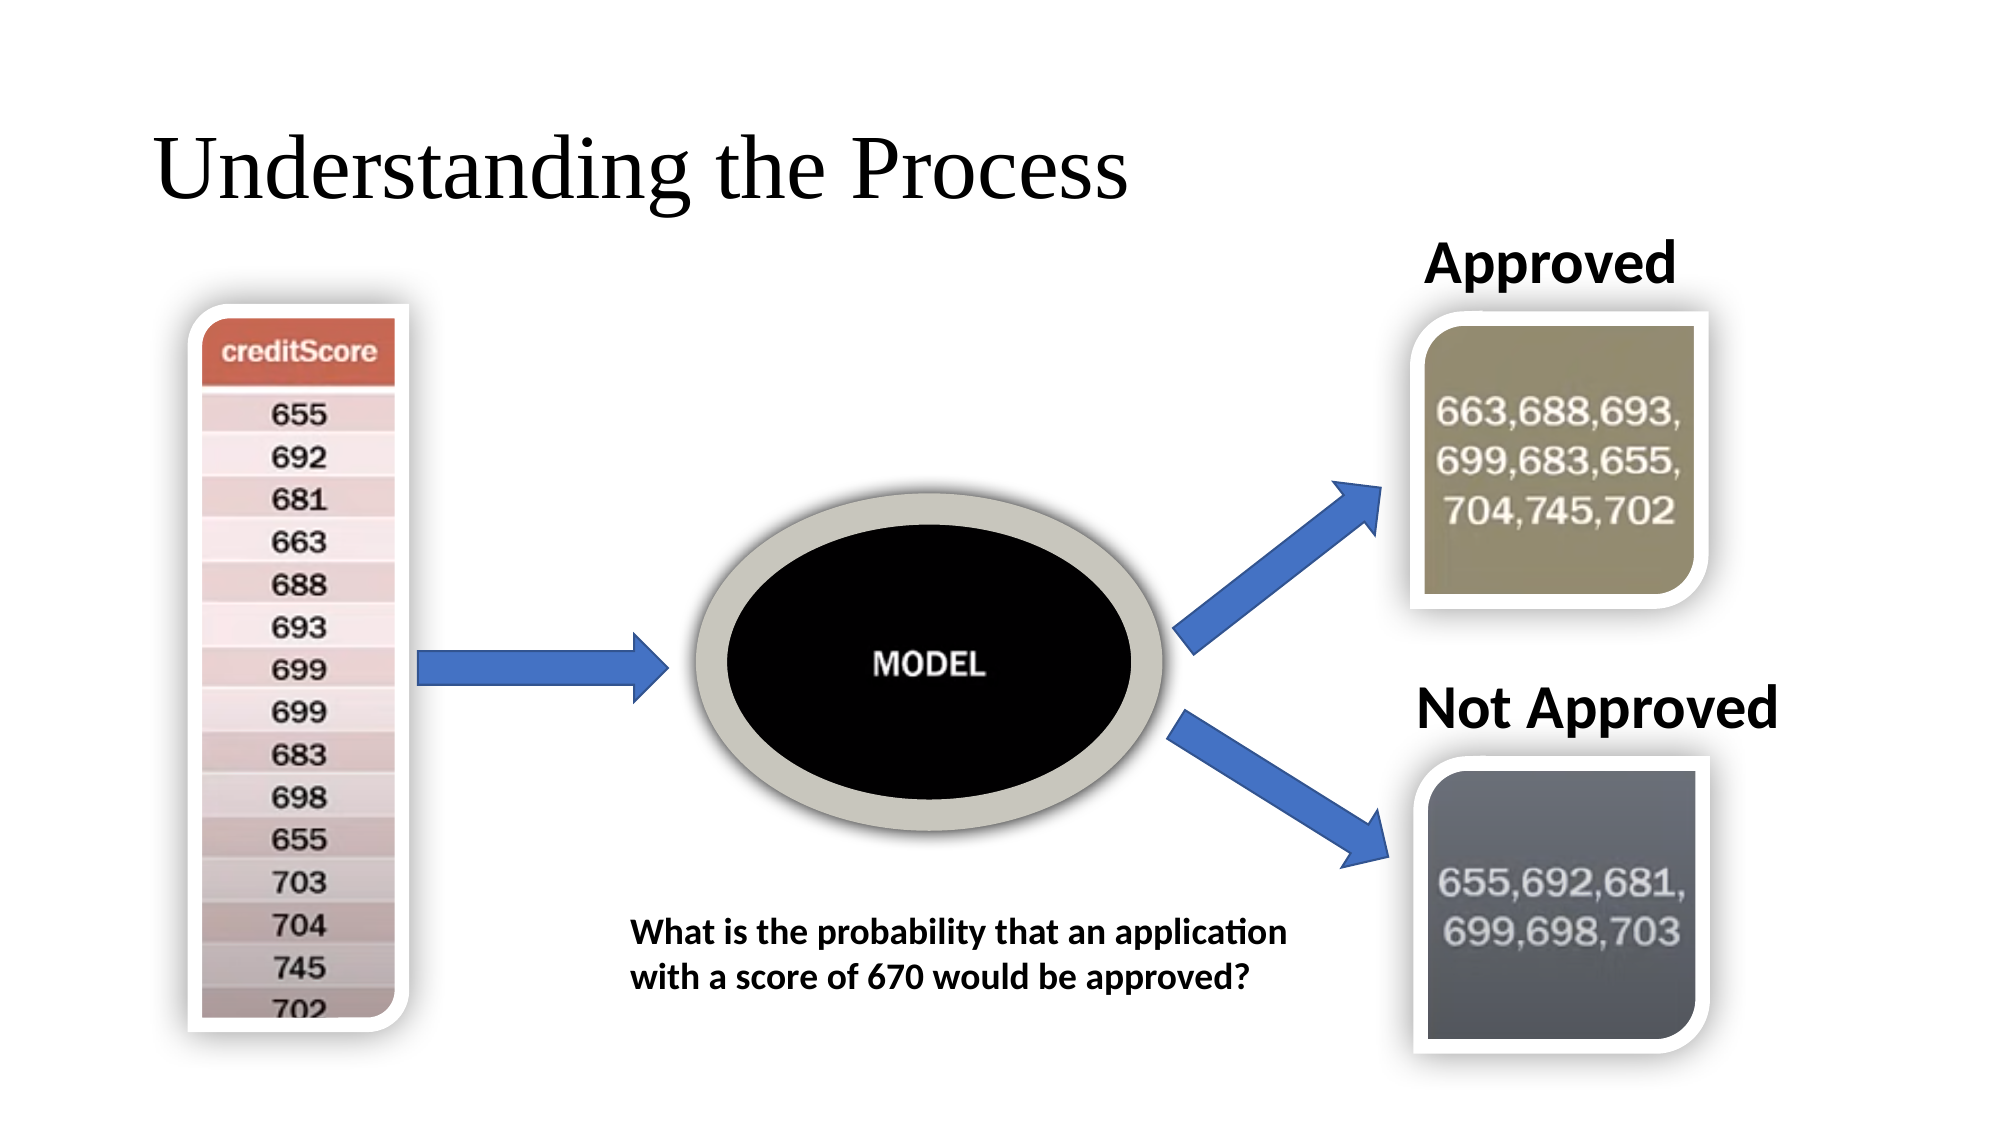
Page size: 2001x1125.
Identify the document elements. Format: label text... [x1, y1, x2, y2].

title Understanding the Process [137, 59, 1863, 278]
text_box Approved [1409, 213, 1702, 304]
picture [1417, 318, 1702, 602]
text_box [1165, 708, 1390, 870]
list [194, 311, 402, 1025]
text_box [416, 631, 670, 705]
picture [711, 508, 1147, 816]
text_box What is the probability that an application with a score of 670 would be approved? [615, 899, 1329, 1005]
picture [1420, 763, 1703, 1047]
text_box Not Approved [1401, 658, 1805, 749]
text_box [1171, 480, 1382, 657]
